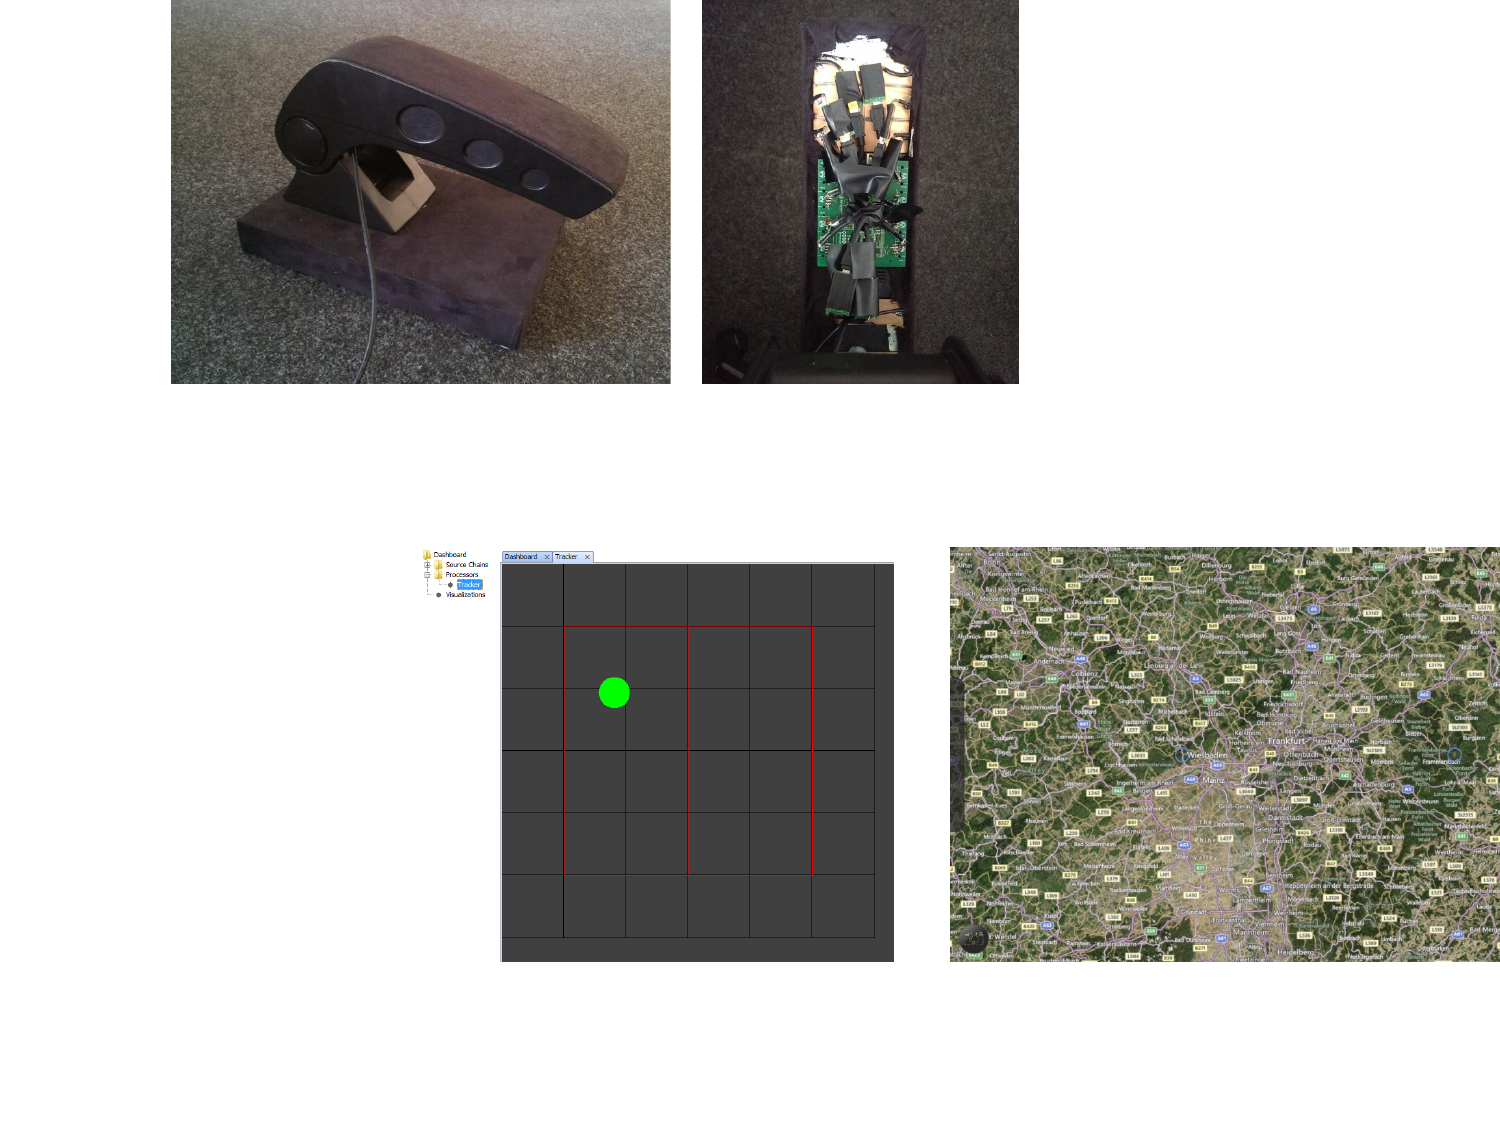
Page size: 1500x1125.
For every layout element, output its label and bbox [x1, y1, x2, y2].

text_box [420, 547, 1500, 962]
text_box [170, 0, 1019, 385]
